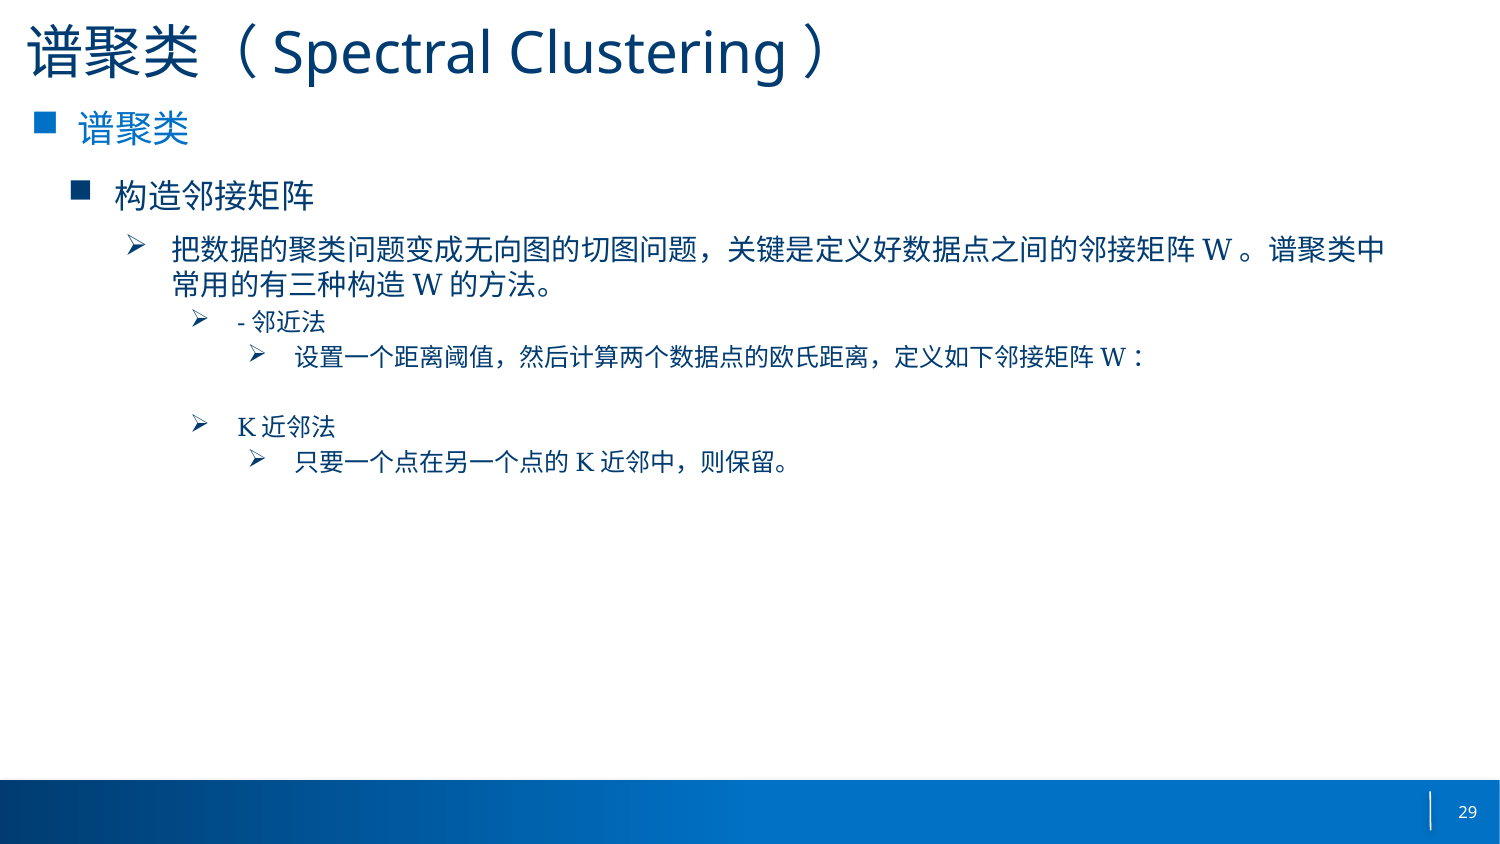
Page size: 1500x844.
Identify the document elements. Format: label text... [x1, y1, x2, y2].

slide_number 29 [1127, 791, 1478, 837]
title 谱聚类（Spectral Clustering） [25, 15, 1376, 98]
